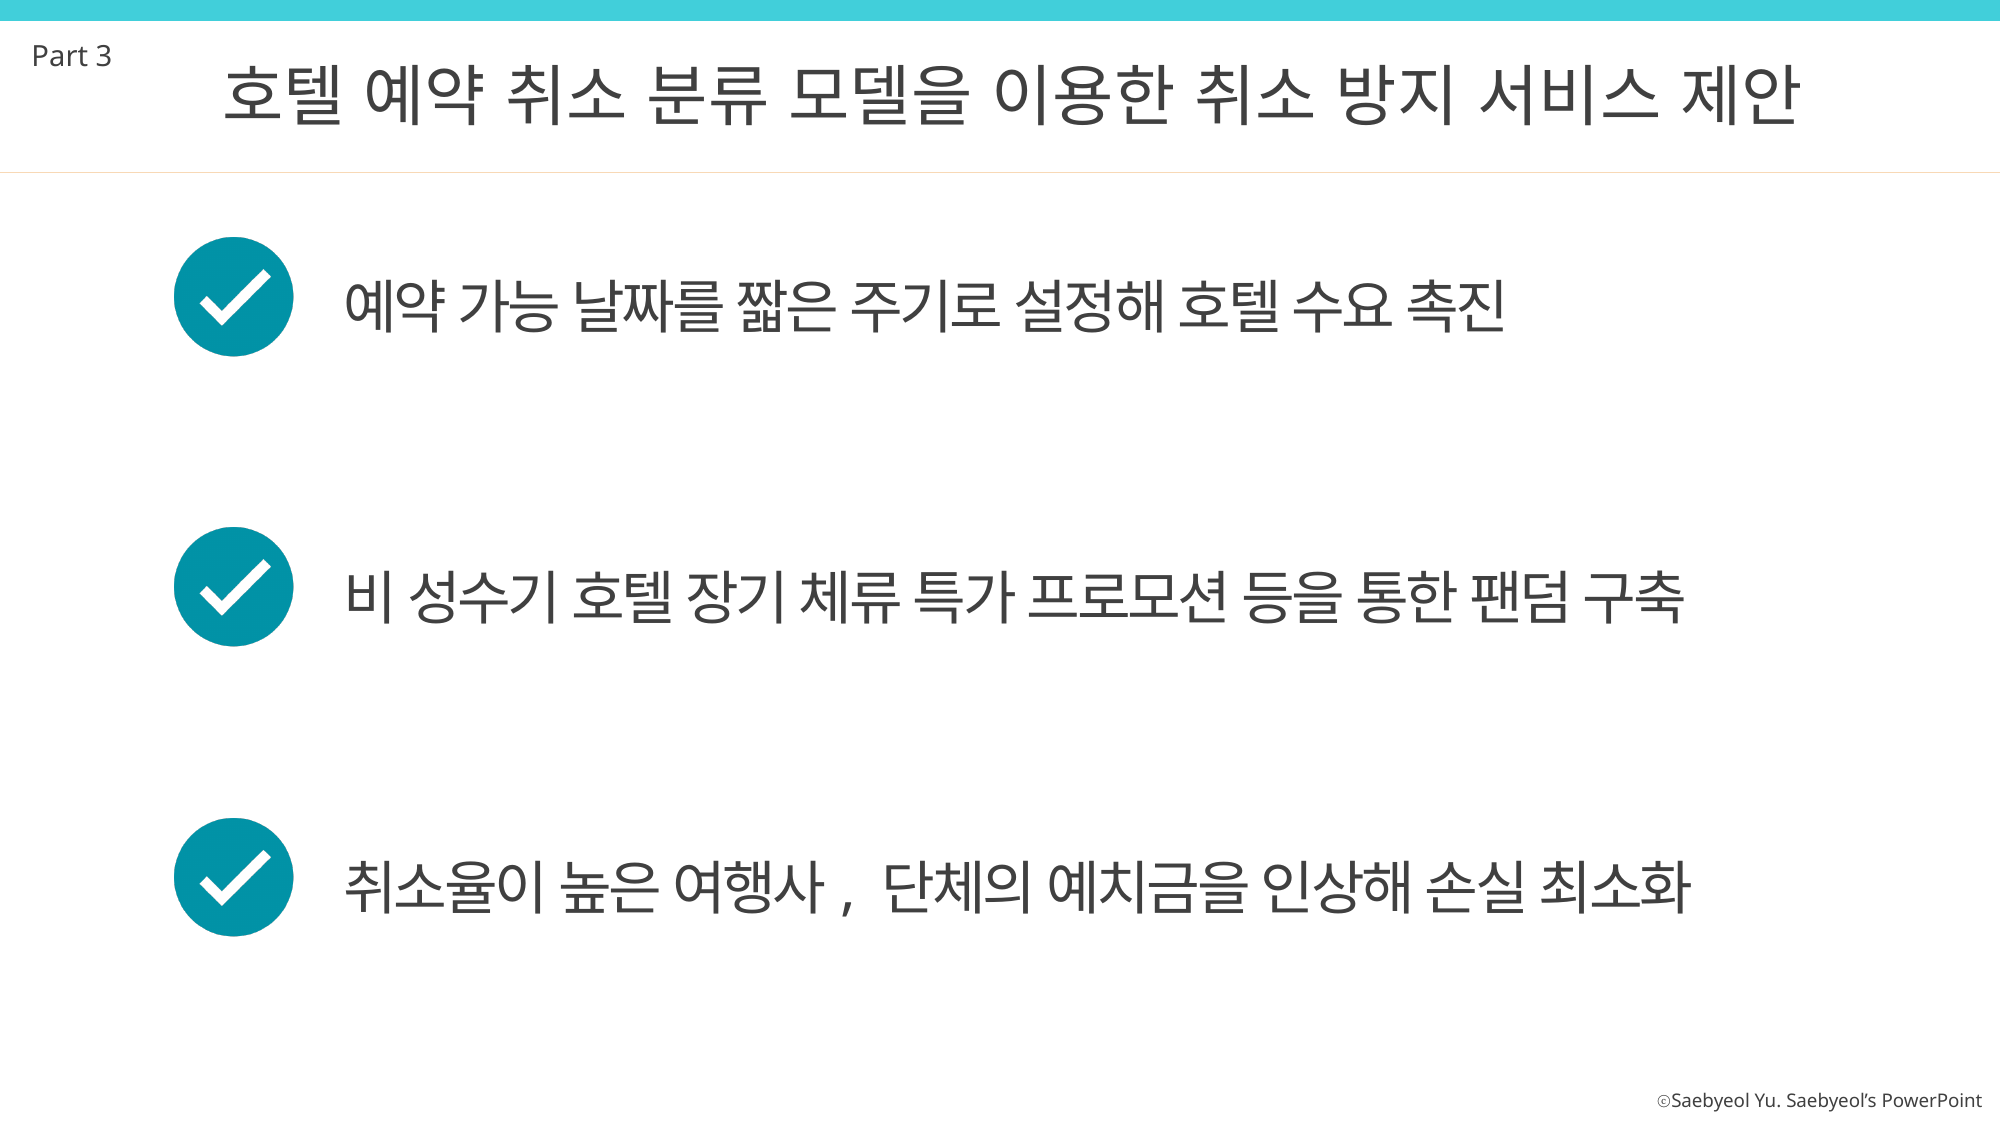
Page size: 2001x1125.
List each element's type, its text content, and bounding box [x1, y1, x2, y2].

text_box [158, 511, 1862, 662]
text_box 호텔 예약 취소 분류 모델을 이용한 취소 방지 서비스 제안 [207, 46, 1821, 142]
text_box Part 3 [16, 29, 300, 80]
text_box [158, 801, 1862, 953]
text_box [0, 0, 2000, 22]
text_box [158, 221, 1862, 372]
